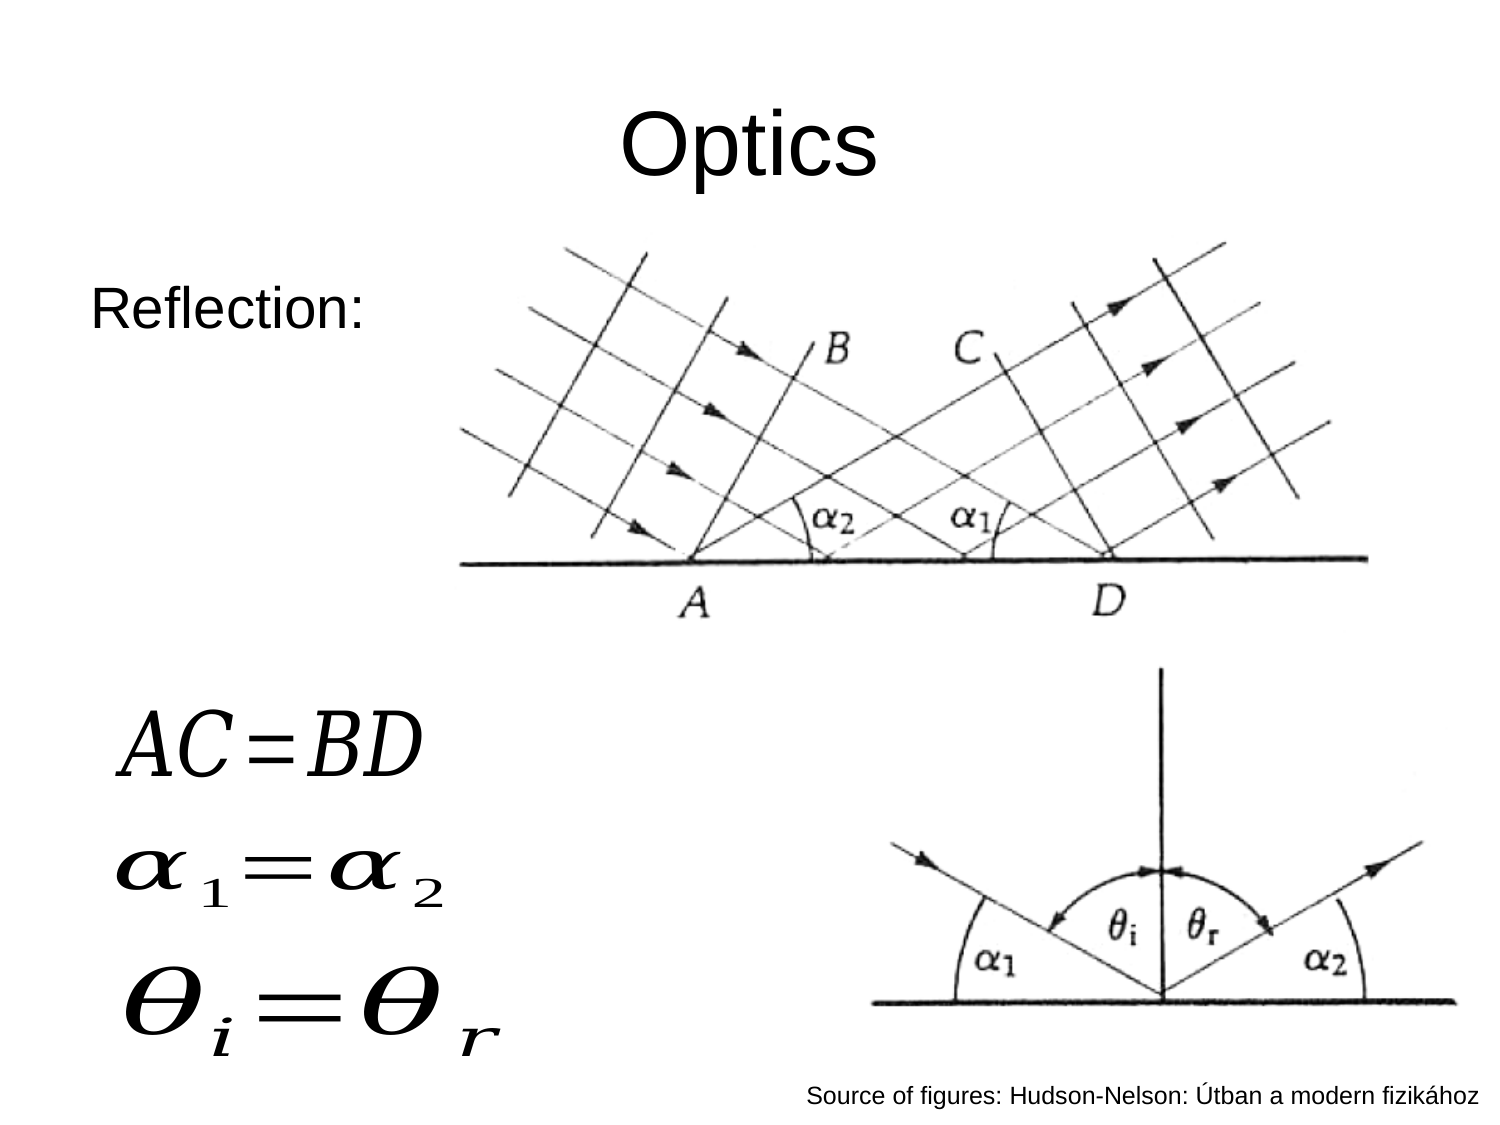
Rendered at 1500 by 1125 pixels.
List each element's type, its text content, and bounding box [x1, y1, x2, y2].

picture [855, 644, 1474, 1022]
text_box Source of figures: Hudson-Nelson: Útban a modern fizikához [791, 1072, 1497, 1118]
title Optics [75, 45, 1425, 233]
list Reflection: [75, 262, 738, 1005]
picture [427, 219, 1400, 633]
